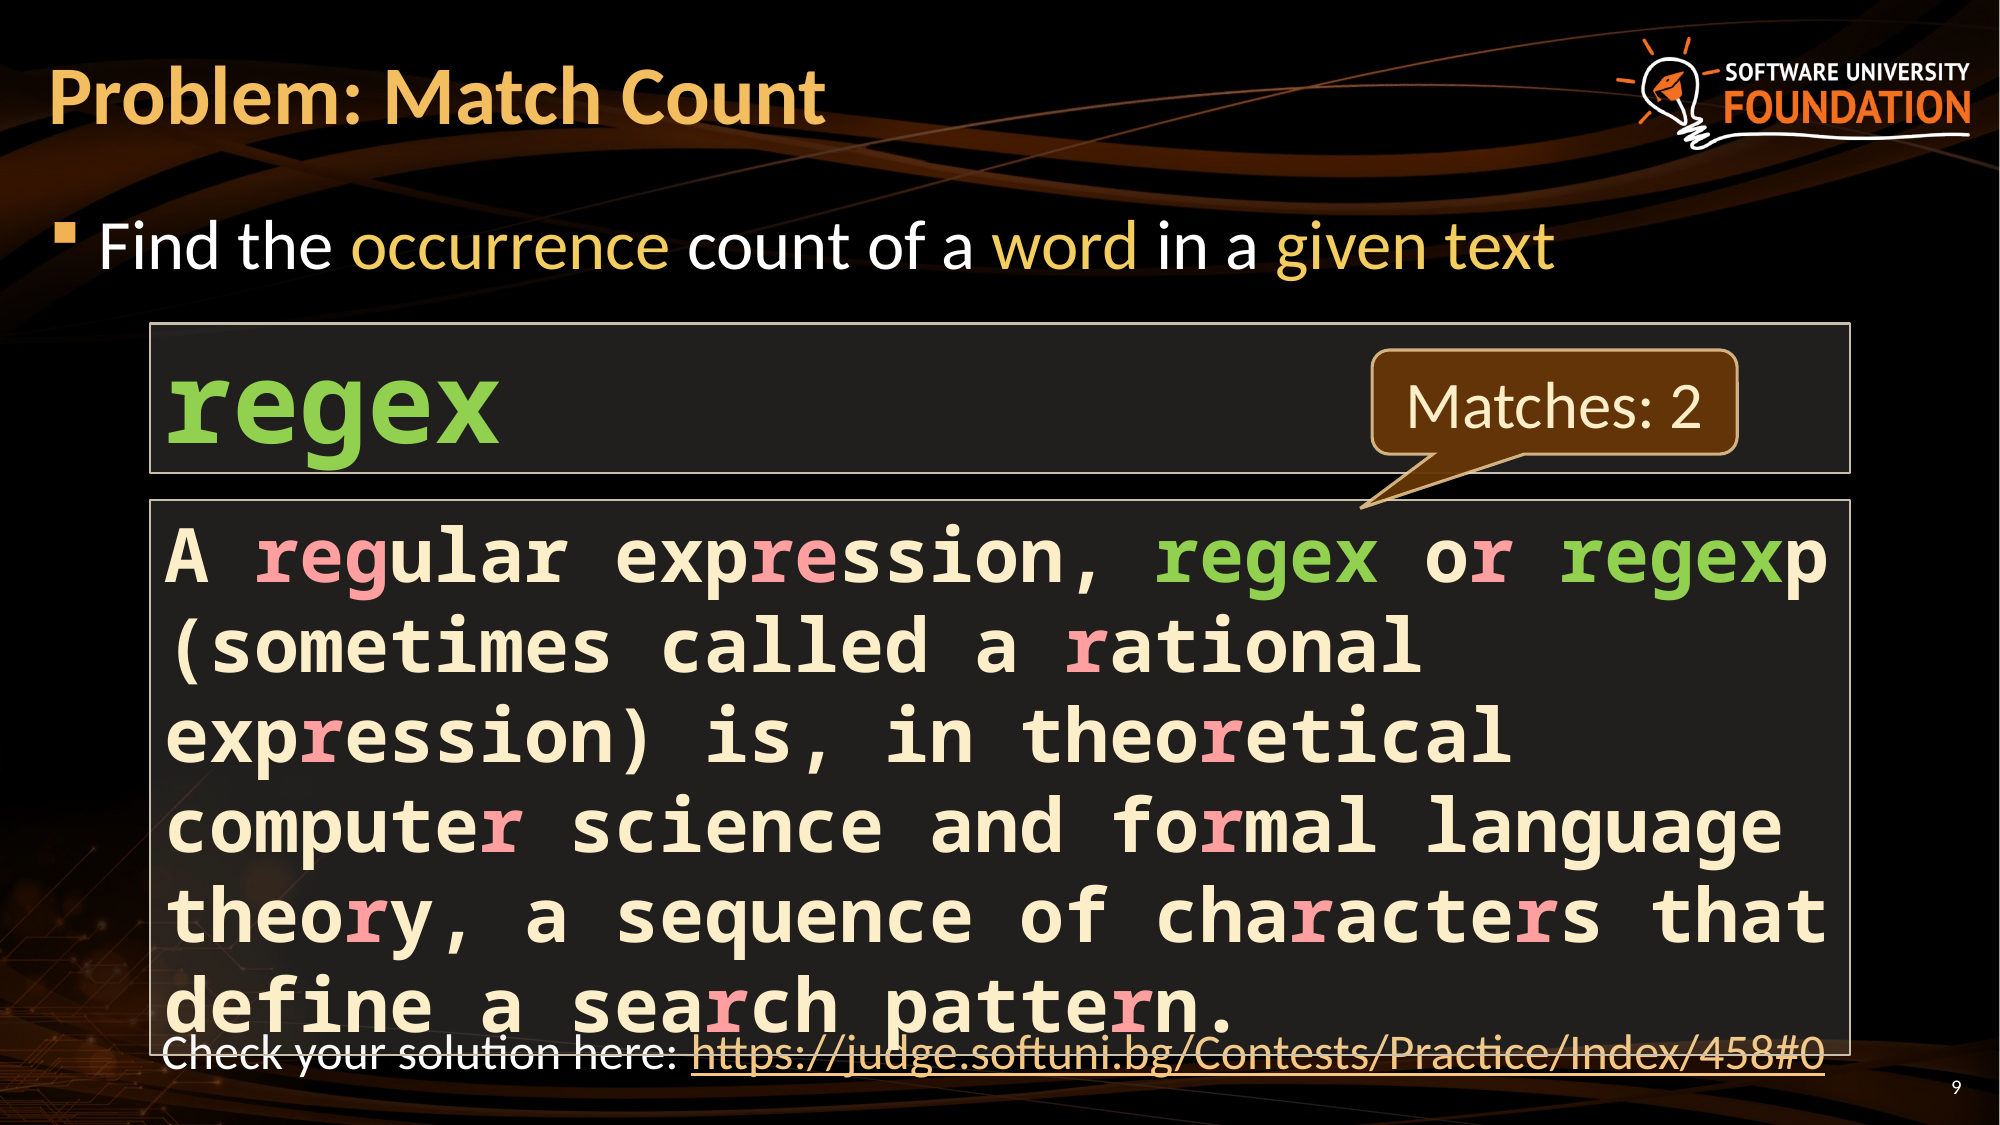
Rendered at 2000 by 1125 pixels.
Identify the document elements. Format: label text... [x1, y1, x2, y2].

text_box Check your solution here: https://judge.softuni.bg/Contests/Practice/Index/458#0 [124, 1011, 1863, 1087]
list Find the occurrence count of a word in a given text [31, 188, 1968, 1103]
text_box regex [149, 323, 1850, 474]
picture [0, 0, 2000, 1125]
title Problem: Match Count [30, 6, 1602, 189]
text_box A regular expression, regex or regexp (sometimes called a rational expression) is, in theoretical computer science and formal language theory, a sequence of characters that define a search pattern. [149, 499, 1850, 1055]
text_box Matches: 2 [1359, 348, 1739, 510]
